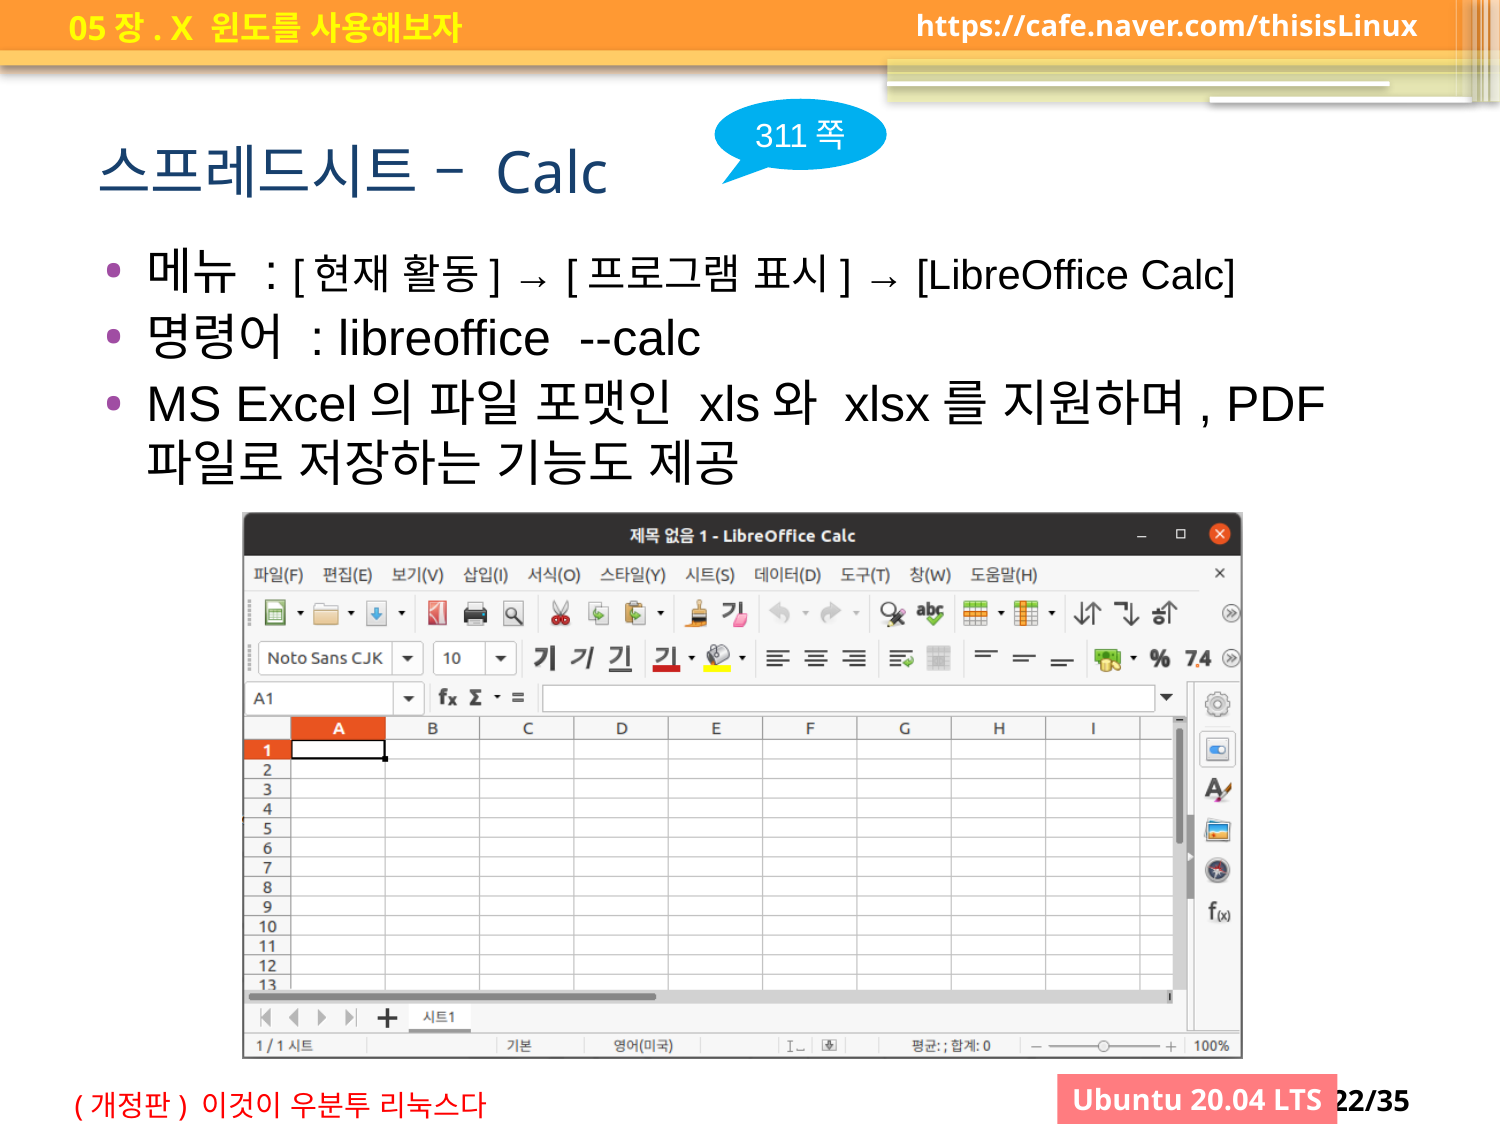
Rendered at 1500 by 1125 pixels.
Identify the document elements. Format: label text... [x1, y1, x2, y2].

text_box 메뉴 : [현재 활동] → [프로그램 표시] → [LibreOffice Calc] 명령어 : libreoffice --calc MS Excel의 파일 포맷인 xls와 xlsx를 지원하며, PDF 파일로 저장하는 기능도 제공 [71, 231, 1422, 1059]
picture [241, 512, 1243, 1059]
text_box 311쪽 [713, 97, 889, 186]
title 스프레드시트 – Calc [82, 117, 1432, 223]
